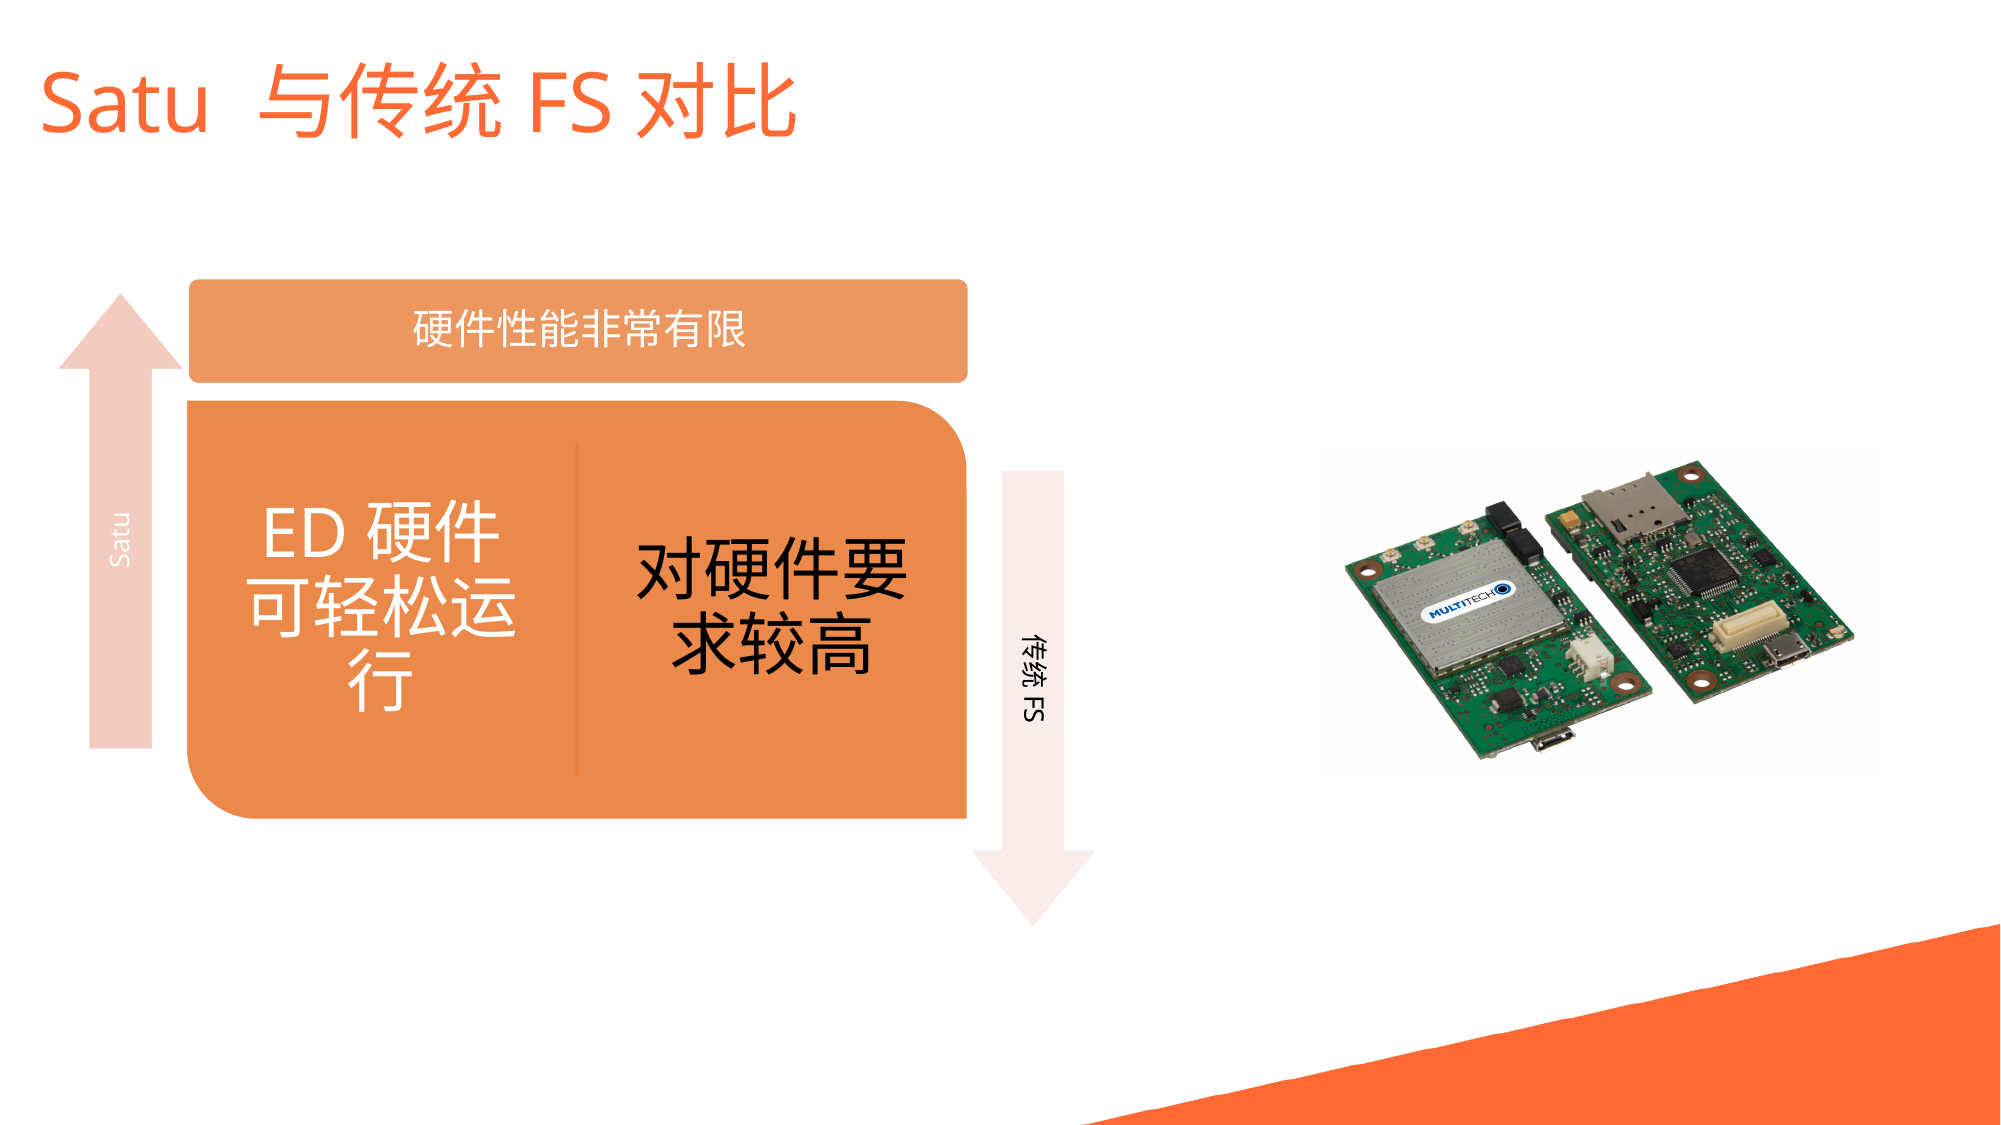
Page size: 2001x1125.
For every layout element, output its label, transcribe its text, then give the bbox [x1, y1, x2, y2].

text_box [0, 290, 1257, 929]
picture [0, 0, 2001, 1125]
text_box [187, 277, 970, 385]
text_box Satu 与传统FS对比 [24, 41, 816, 157]
